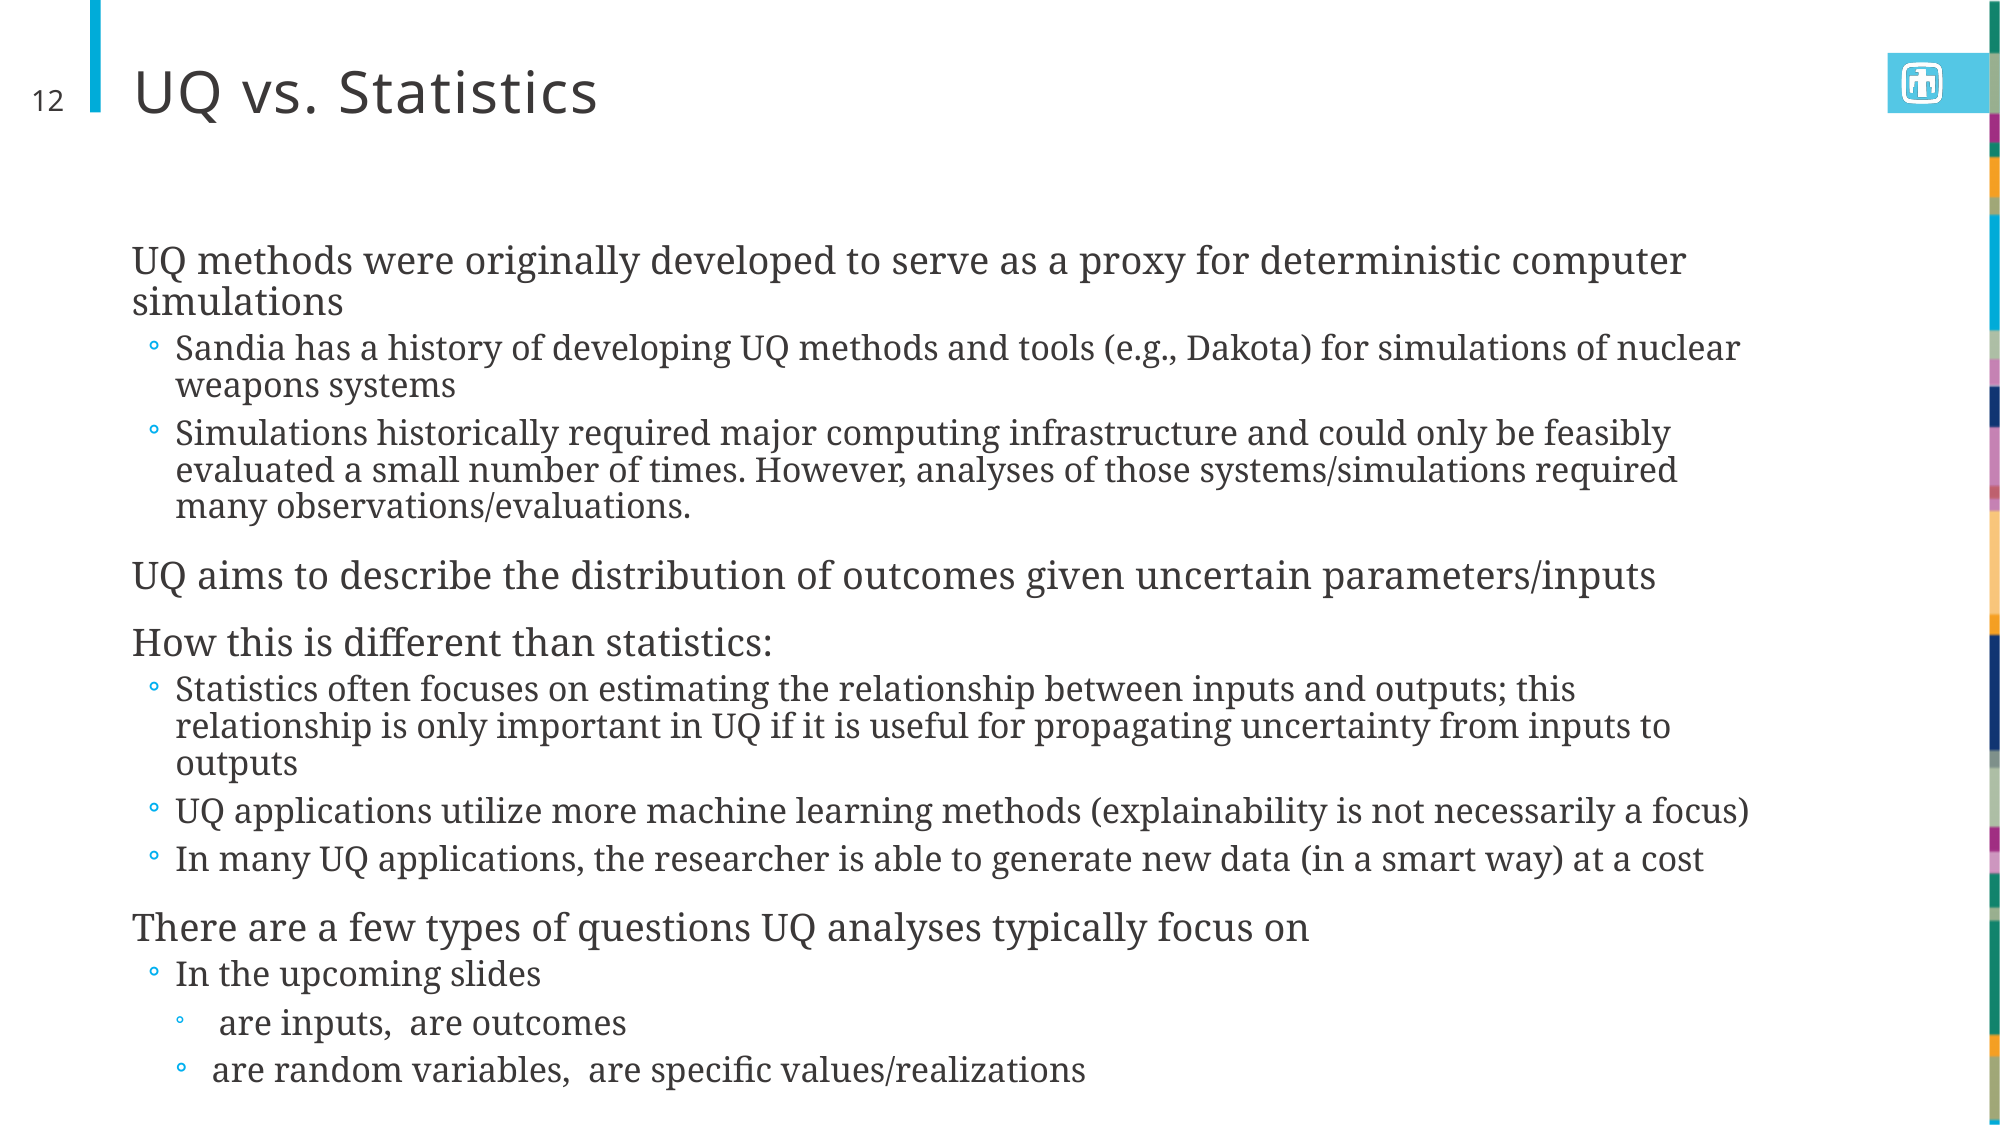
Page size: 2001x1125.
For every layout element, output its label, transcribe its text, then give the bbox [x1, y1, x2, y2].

picture [1901, 62, 1944, 104]
picture [1990, 330, 1999, 1120]
slide_number 12 [10, 71, 80, 132]
picture [1990, 1, 1999, 215]
title UQ vs. Statistics [118, 58, 1769, 153]
